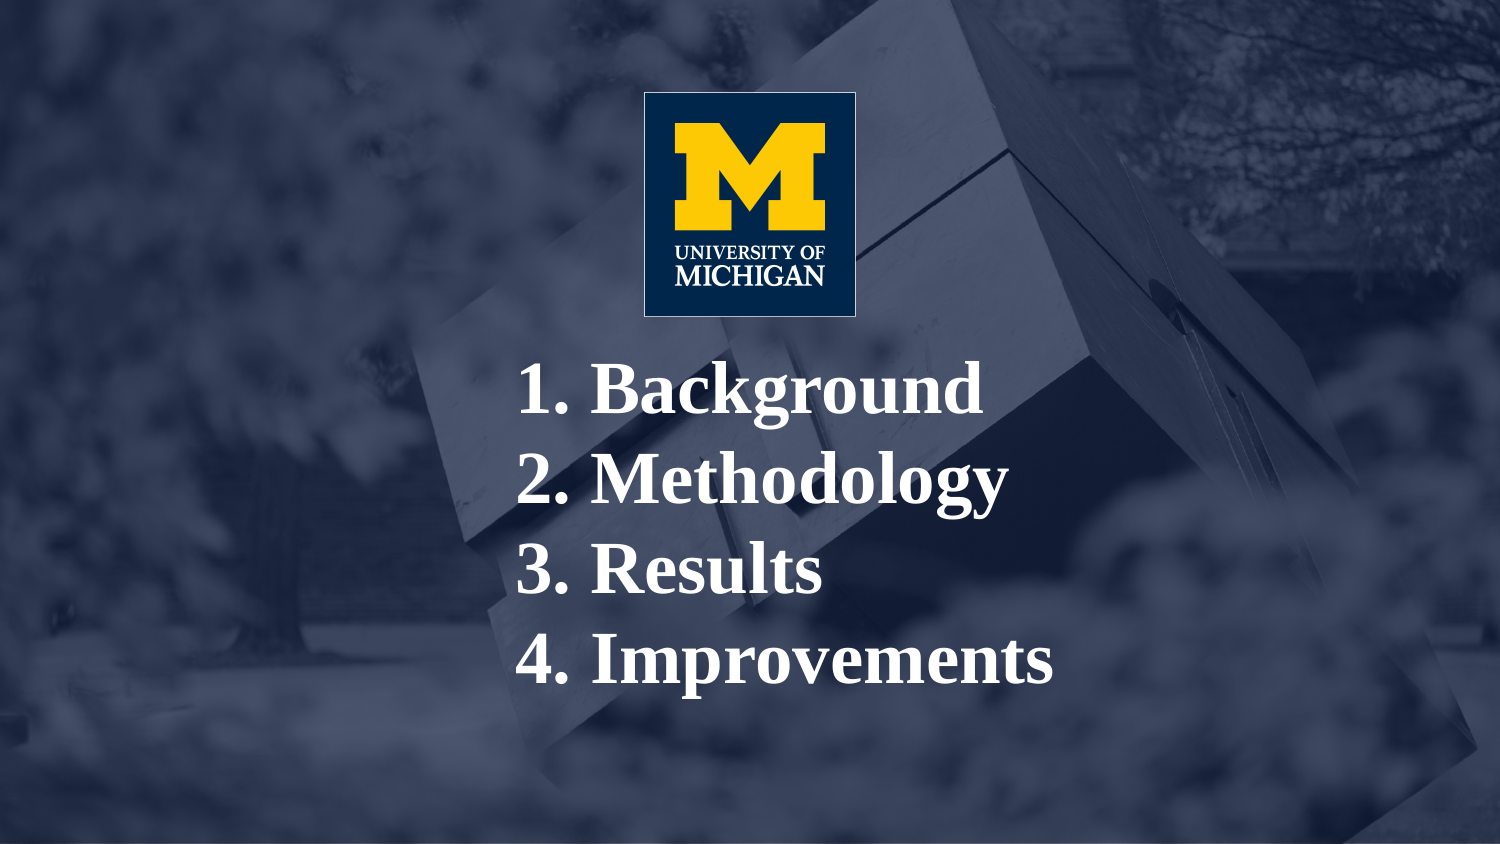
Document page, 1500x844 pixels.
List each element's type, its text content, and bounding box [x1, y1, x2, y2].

picture [644, 92, 856, 317]
title 1. Background 2. Methodology 3. Results 4. Improvements [500, 351, 1110, 826]
